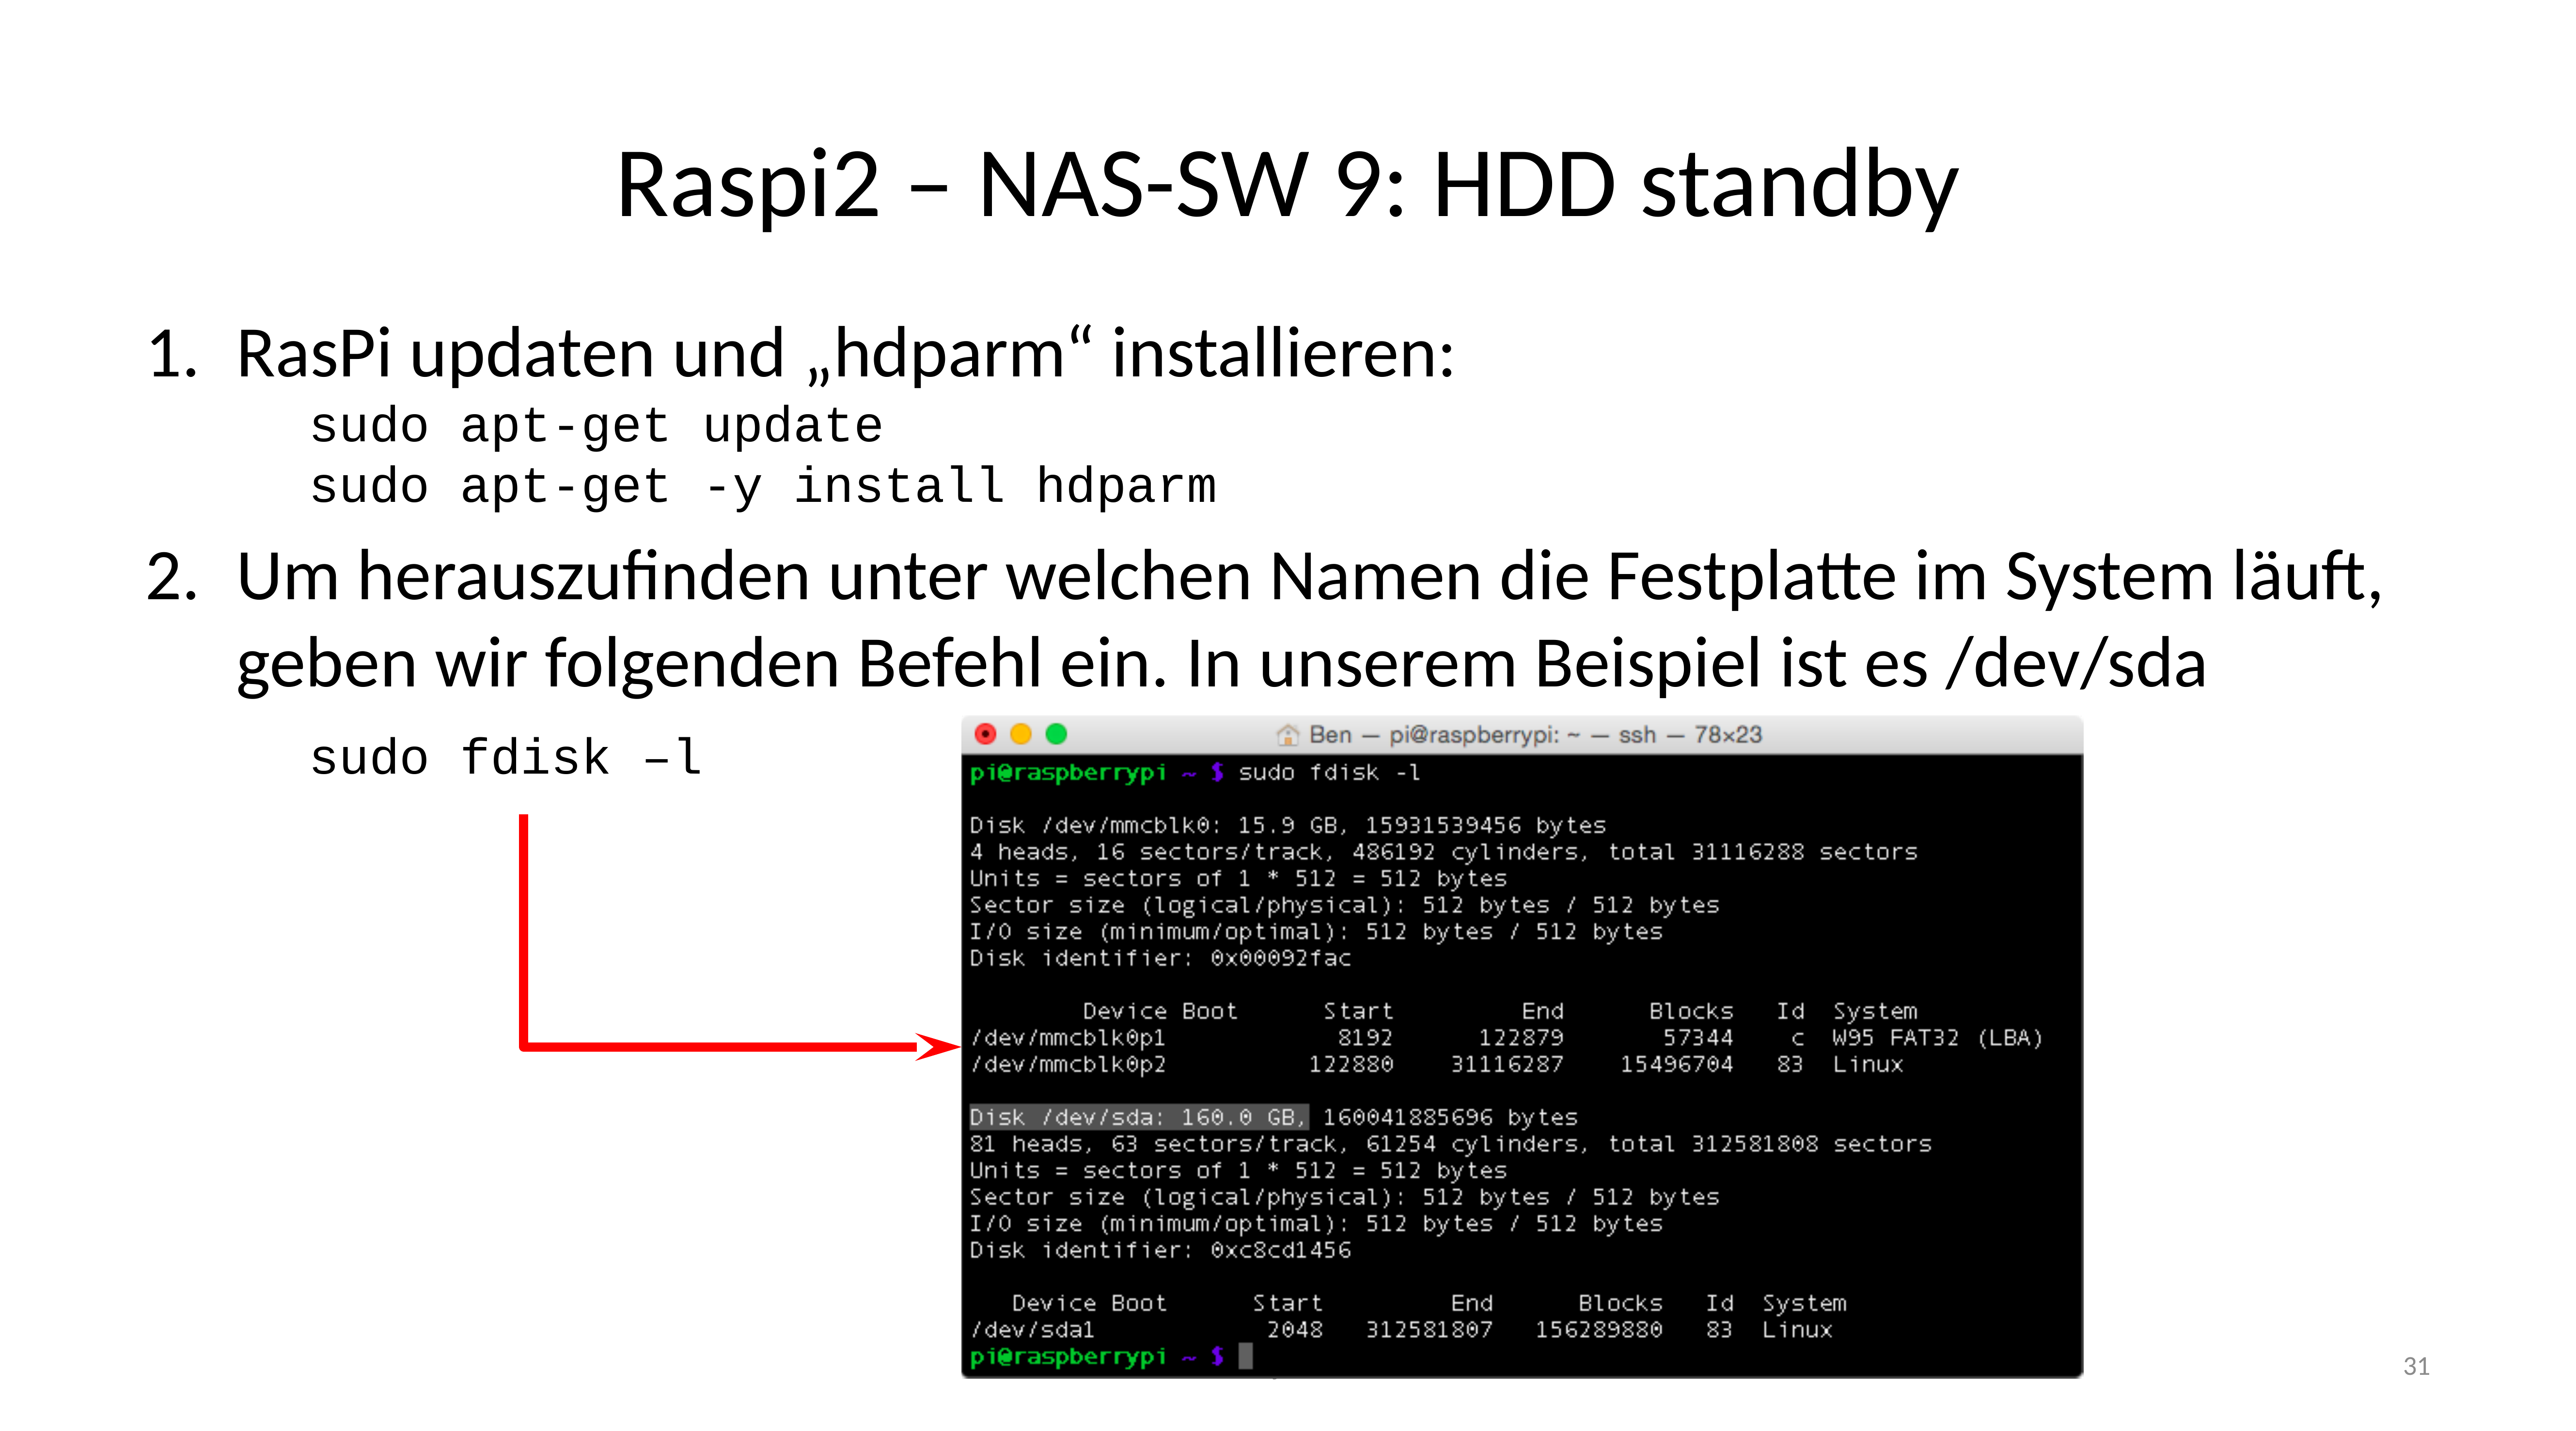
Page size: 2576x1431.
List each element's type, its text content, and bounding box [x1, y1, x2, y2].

text_box [280, 714, 624, 815]
footer (C) 2017 Timo Benzel - Projekt "Another Pi on the Wall" [880, 1326, 1696, 1402]
picture [961, 715, 2084, 1379]
list RasPi updaten und „hdparm“ installieren: sudo apt-get update sudo apt-get -y install hdparm Um herauszufinden unter welchen Namen die Festplatte im System läuft, geben wir folgenden Befehl ein. In unserem Beispiel ist es /dev/sda sudo fdisk –l [128, 296, 2447, 1334]
slide_number 31 [1846, 1326, 2447, 1402]
title Raspi2 – NAS-SW 9: HDD standby [128, 57, 2447, 296]
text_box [626, 712, 859, 1150]
